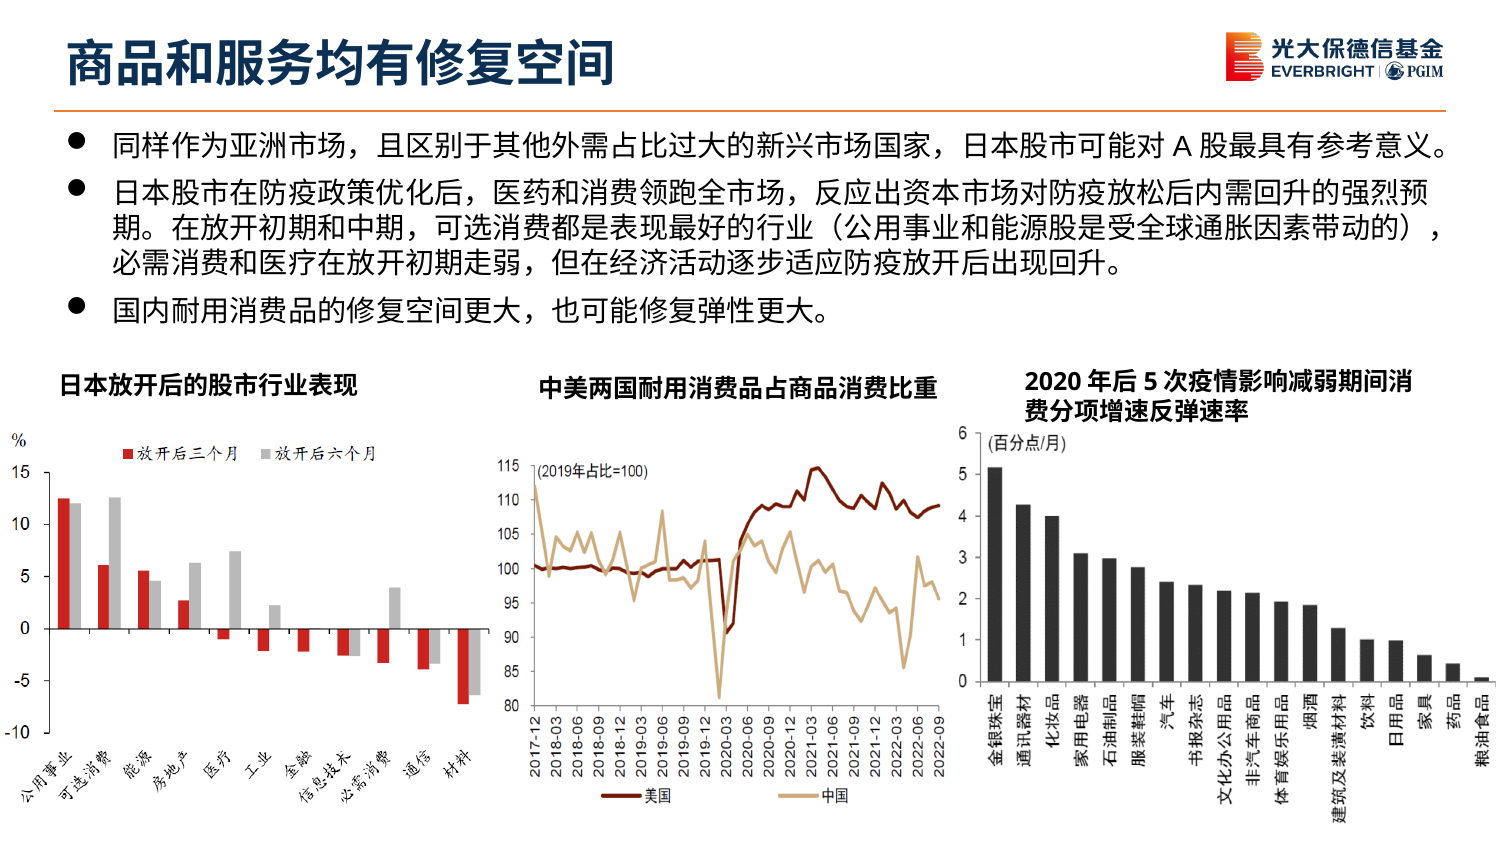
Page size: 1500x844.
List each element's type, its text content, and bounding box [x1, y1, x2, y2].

text_box 同样作为亚洲市场，且区别于其他外需占比过大的新兴市场国家，日本股市可能对A股最具有参考意义。 日本股市在防疫政策优化后，医药和消费领跑全市场，反应出资本市场对防疫放松后内需回升的强烈预期。在放开初期和中期，可选消费都是表现最好的行业（公用事业和能源股是受全球通胀因素带动的），必需消费和医疗在放开初期走弱，但在经济活动逐步适应防疫放开后出现回升。 国内耐用消费品的修复空间更大，也可能修复弹性更大。 [51, 119, 1459, 335]
text_box 2020年后5次疫情影响减弱期间消费分项增速反弹速率 [1009, 357, 1443, 420]
text_box 商品和服务均有修复空间 [51, 23, 1336, 99]
picture [0, 420, 1500, 830]
text_box 日本放开后的股市行业表现 [44, 362, 524, 408]
picture [1336, 27, 1447, 84]
text_box 中美两国耐用消费品占商品消费比重 [523, 365, 954, 411]
